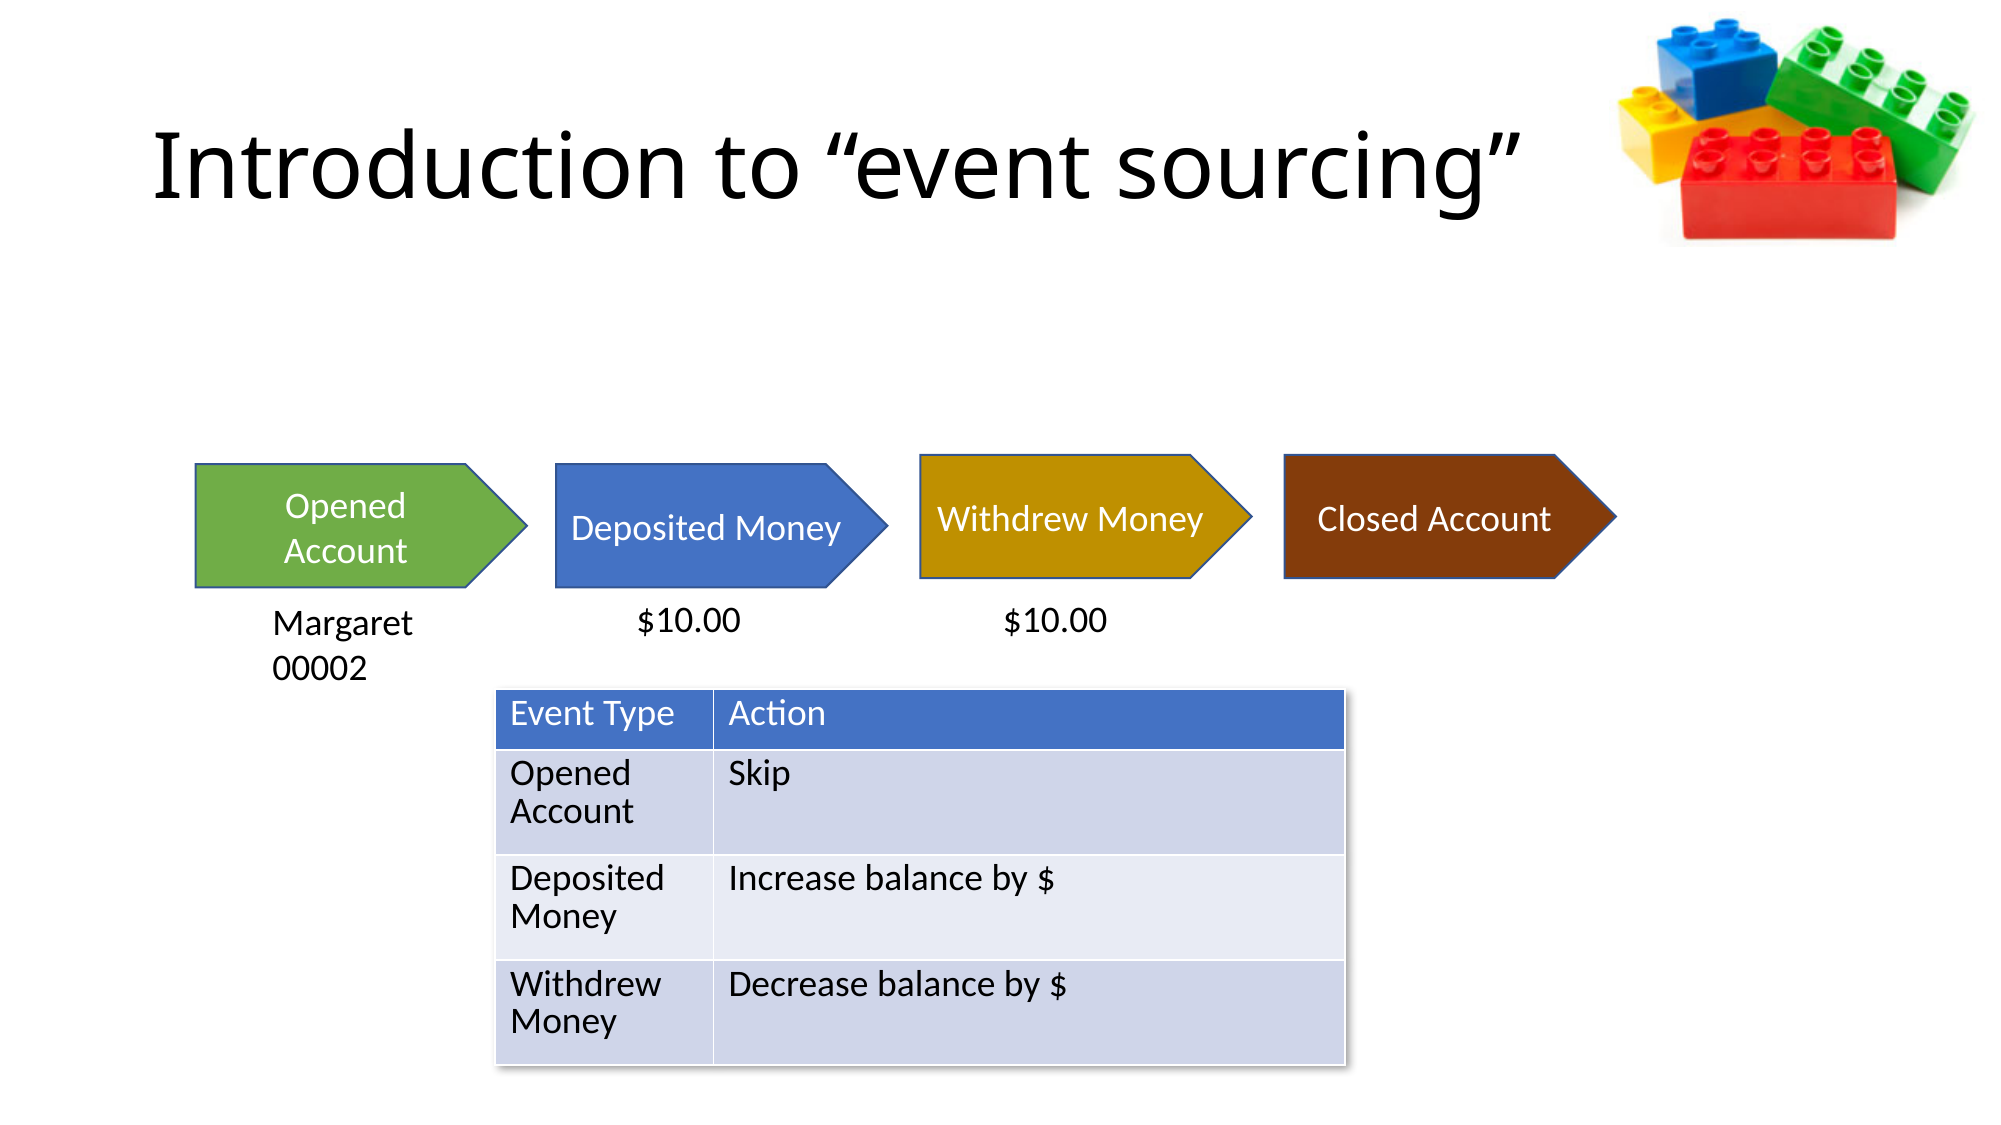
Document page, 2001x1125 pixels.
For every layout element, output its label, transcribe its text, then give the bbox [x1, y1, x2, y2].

text_box $10.00 [621, 587, 756, 648]
table_cell Deposited Money [496, 856, 713, 959]
table_cell Skip [714, 751, 1344, 854]
text_box Deposited Money [555, 463, 889, 589]
text_box Withdrew Money [919, 453, 1254, 580]
picture [1608, 11, 2000, 247]
table_cell Increase balance by $ [714, 856, 1344, 959]
text_box Opened Account [194, 463, 529, 589]
title Introduction to “event sourcing” [137, 59, 1863, 278]
table_header Action [714, 690, 1344, 749]
table_cell Opened Account [496, 751, 713, 854]
table_cell Decrease balance by $ [714, 961, 1344, 1064]
table_cell Withdrew Money [496, 961, 713, 1064]
text_box $10.00 [988, 587, 1123, 648]
text_box Margaret 00002 [257, 590, 429, 696]
text_box Closed Account [1283, 453, 1618, 580]
table_header Event Type [496, 690, 713, 749]
